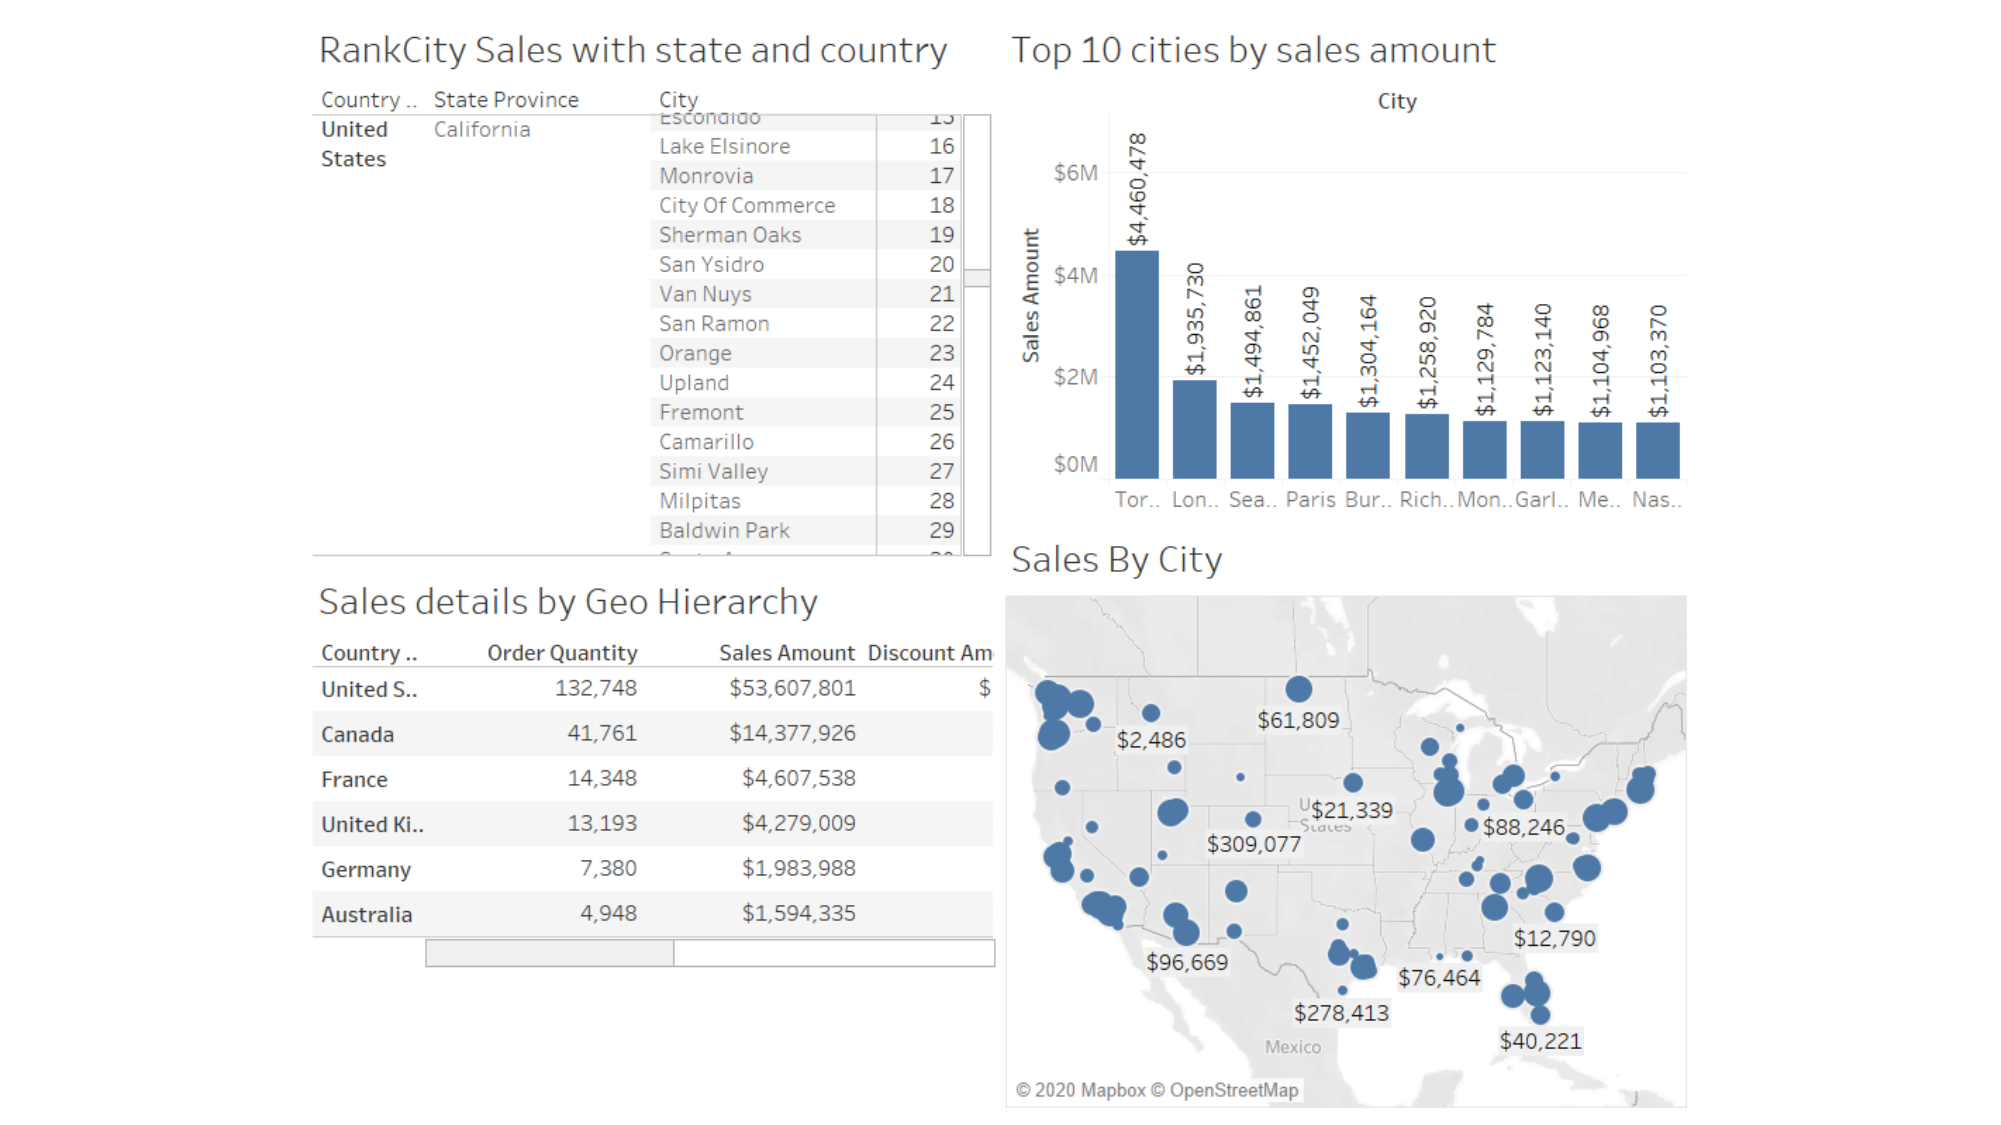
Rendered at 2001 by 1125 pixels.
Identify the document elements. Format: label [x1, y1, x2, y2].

picture [296, 0, 1704, 1125]
